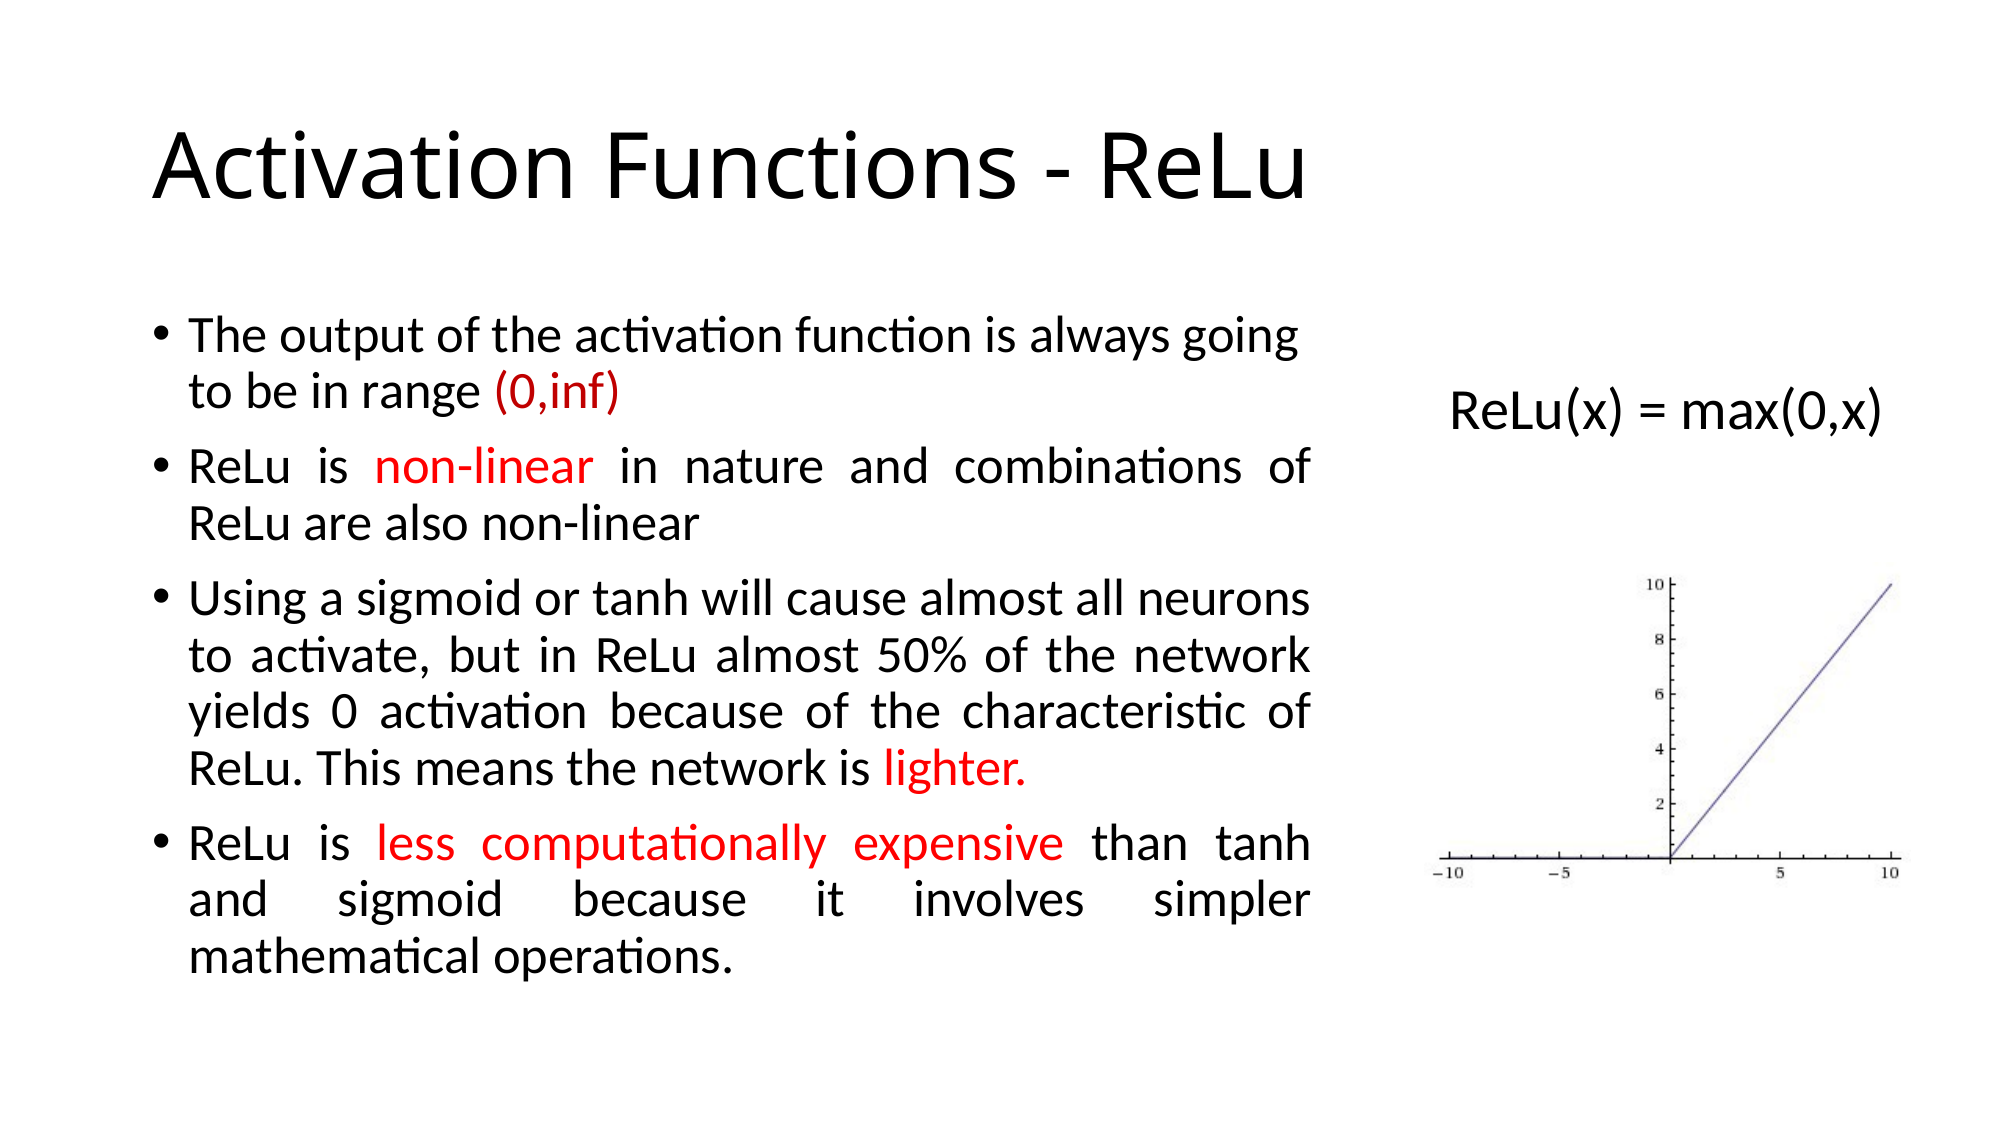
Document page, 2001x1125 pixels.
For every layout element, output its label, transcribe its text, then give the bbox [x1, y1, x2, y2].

title Activation Functions - ReLu [137, 59, 1863, 278]
list The output of the activation function is always going to be in range (0,inf) ReLu is non-linear in nature and combinations of ReLu are also non-linear Using a sigmoid or tanh will cause almost all neurons to activate, but in ReLu almost 50% of the network yields 0 activation because of the characteristic of ReLu. This means the network is lighter. ReLu is less computationally expensive than tanh and sigmoid because it involves simpler mathematical operations. [137, 299, 1328, 1014]
text_box ReLu(x) = max(0,x) [1395, 363, 1939, 449]
picture [1424, 562, 1911, 891]
